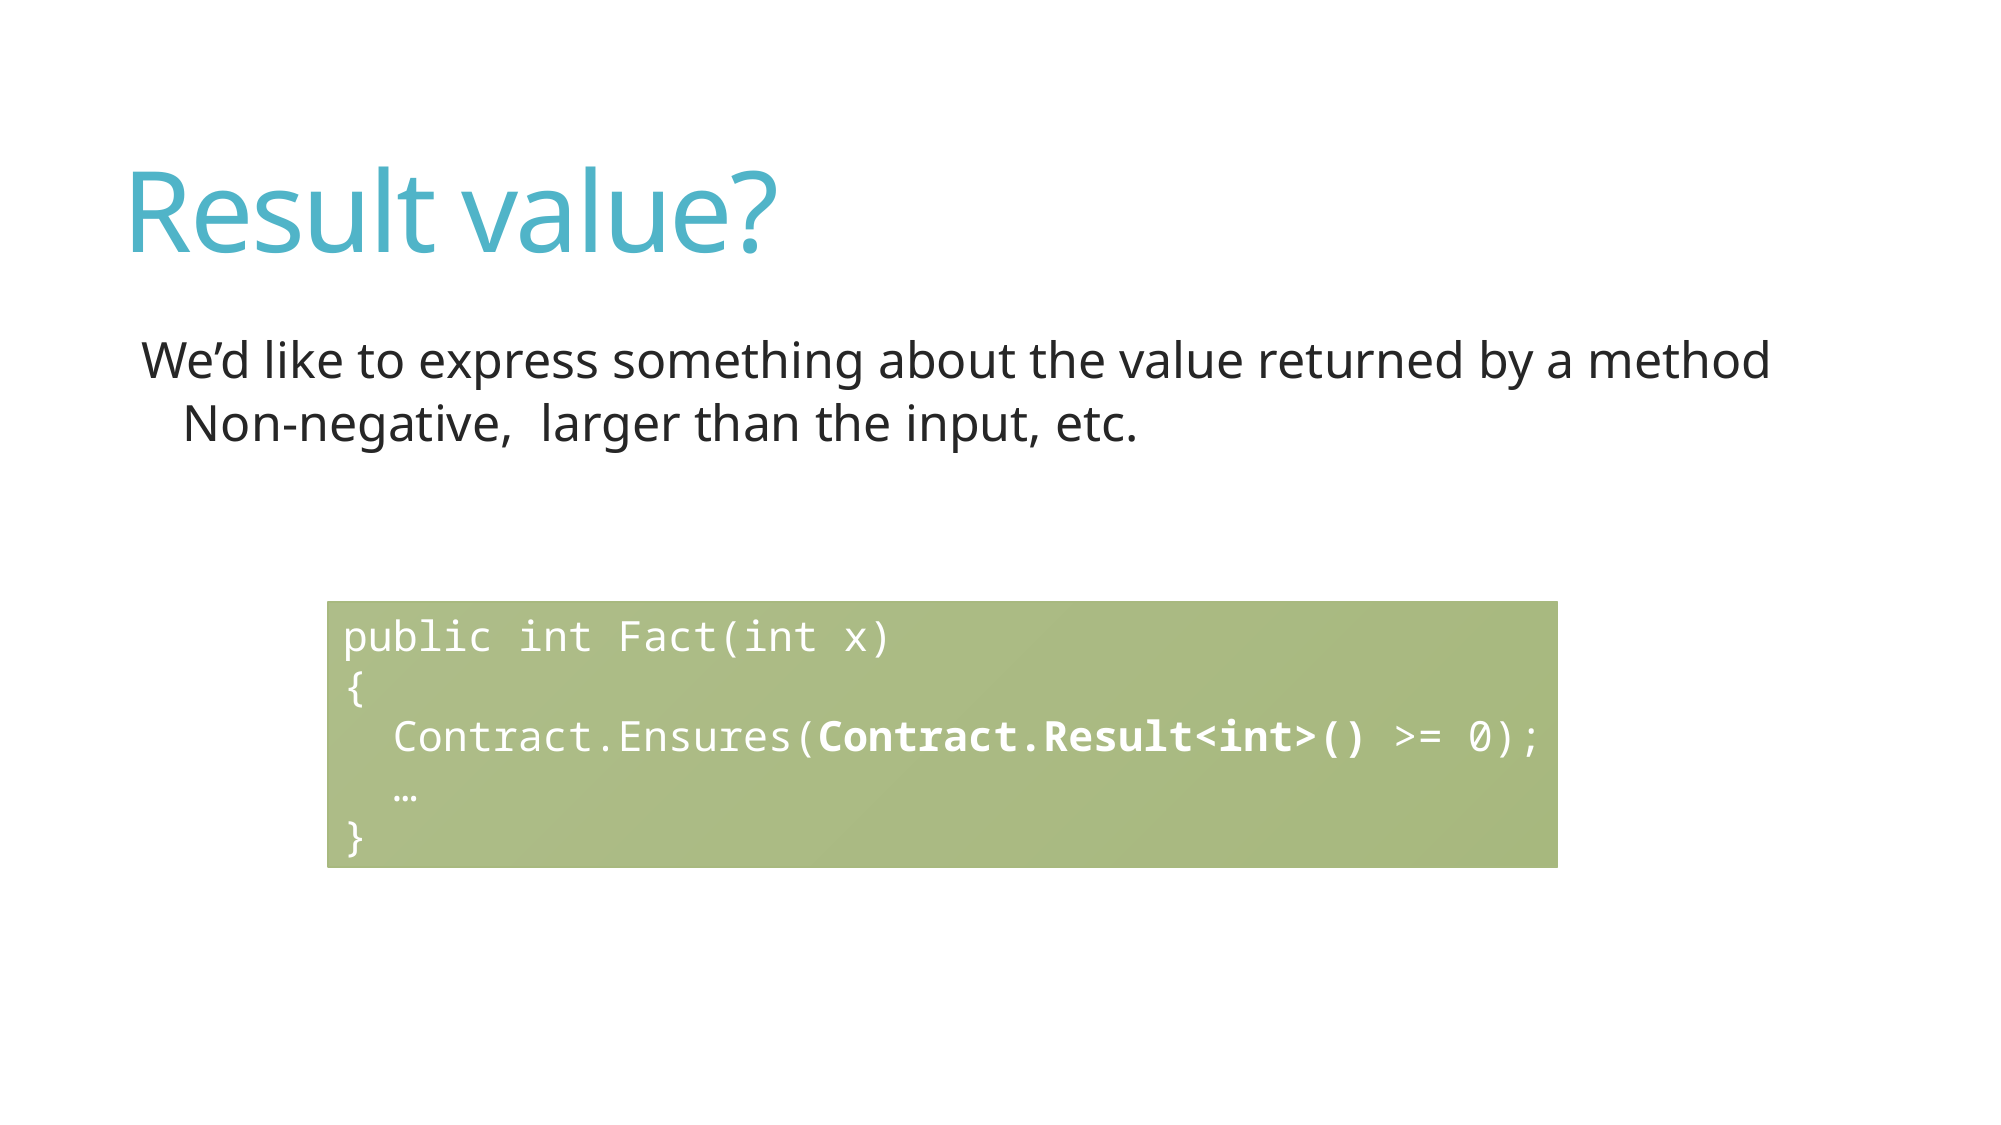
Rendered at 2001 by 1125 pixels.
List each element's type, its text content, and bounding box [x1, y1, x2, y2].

list We’d like to express something about the value returned by a method Non-negative, larger than the input, etc. [111, 329, 1876, 948]
title Result value? [107, 81, 1875, 354]
text_box public int Fact(int x) { Contract.Ensures(Contract.Result<int>() >= 0); … } [327, 601, 1558, 868]
